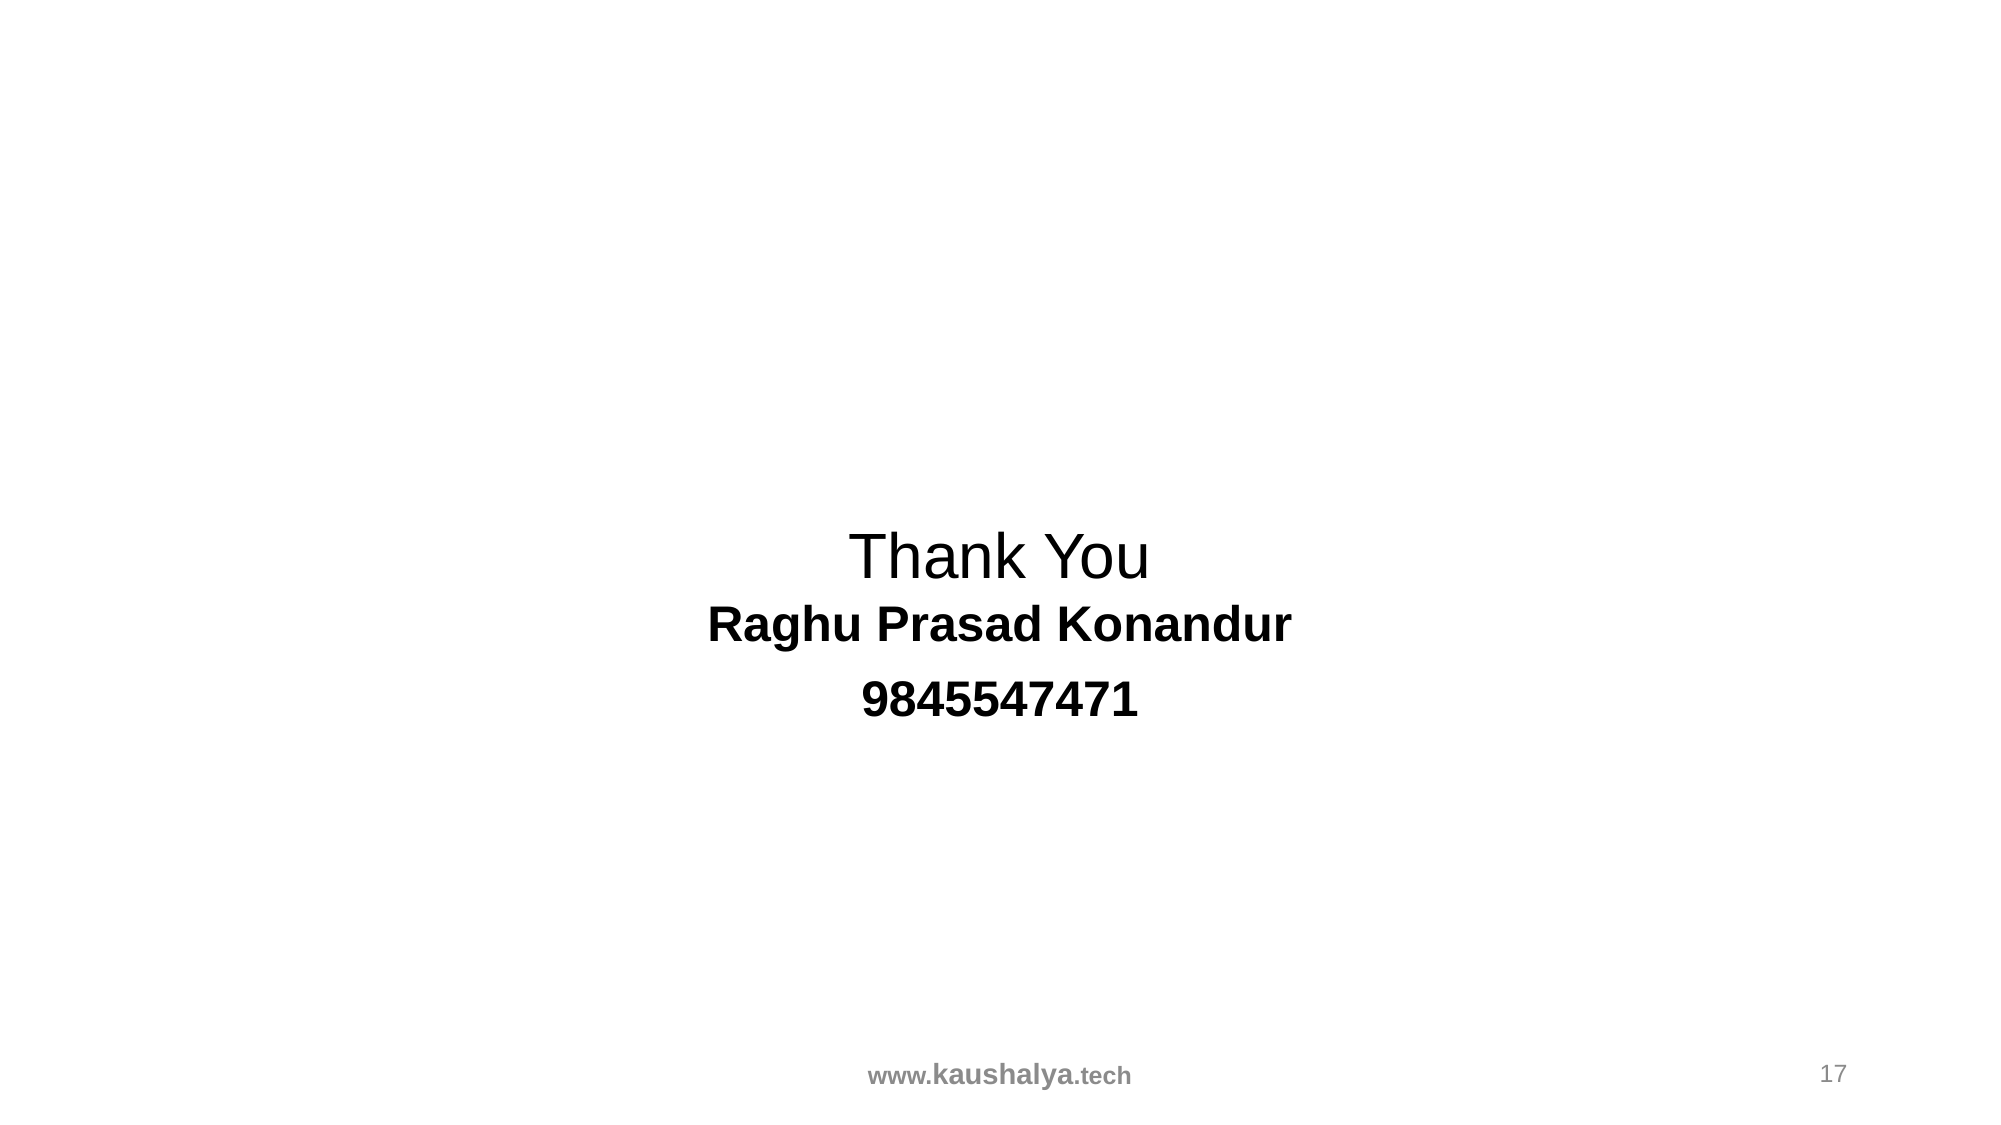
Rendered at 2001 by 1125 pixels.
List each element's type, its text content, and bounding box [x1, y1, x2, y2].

slide_number 17 [1412, 1042, 1863, 1103]
title Thank You [249, 446, 1750, 590]
subtitle Raghu Prasad Konandur 9845547471 [249, 590, 1750, 1043]
footer www.kaushalya.tech [662, 1042, 1338, 1103]
